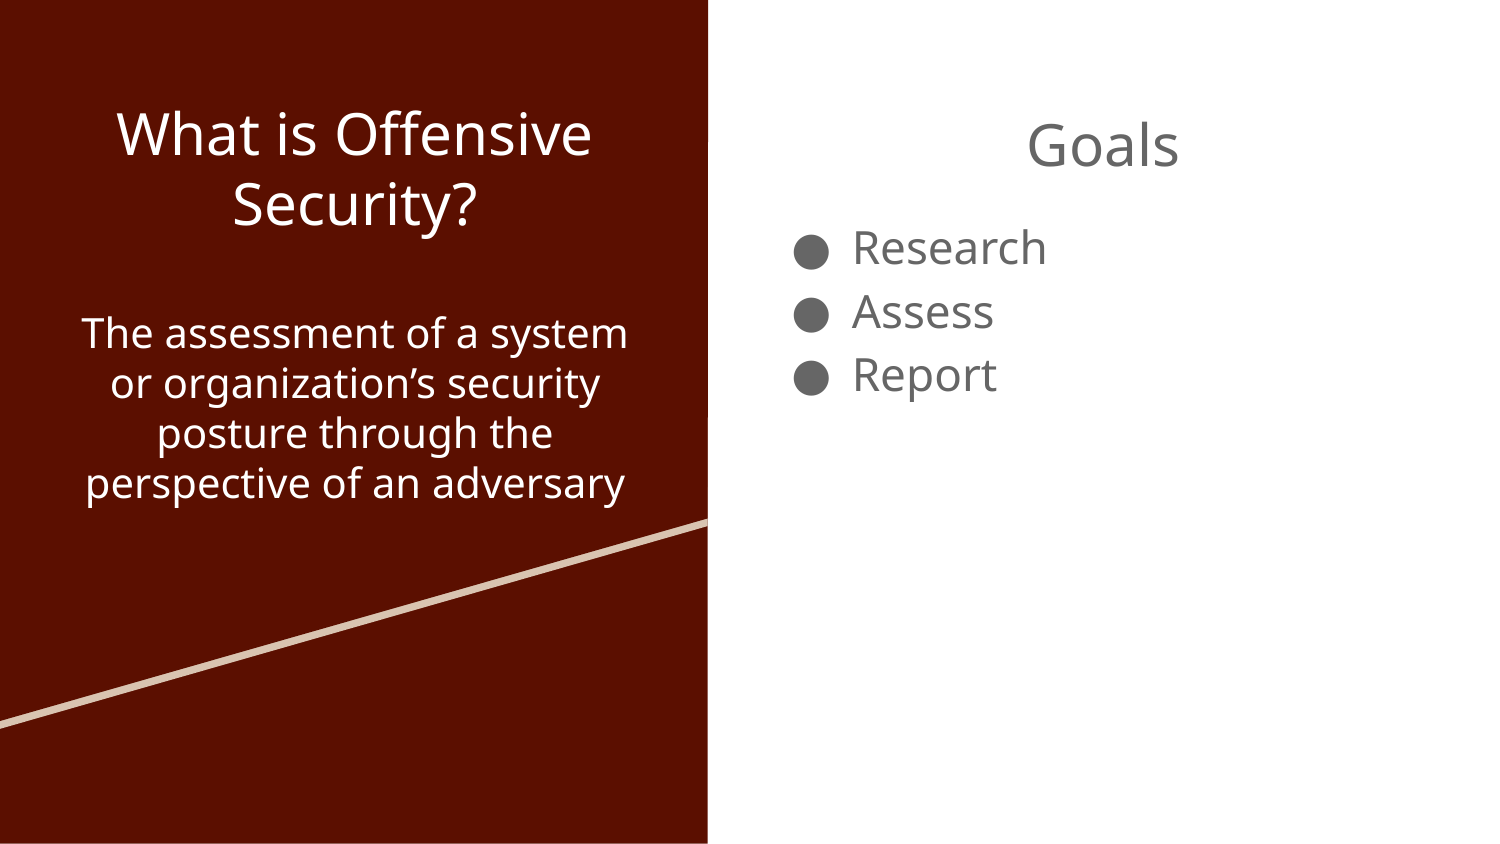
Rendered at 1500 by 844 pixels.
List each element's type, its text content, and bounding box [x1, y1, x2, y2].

title What is Offensive Security? The assessment of a system or organization’s security posture through the perspective of an adversary [51, 82, 660, 494]
list Goals Research Assess Report [761, 82, 1446, 755]
